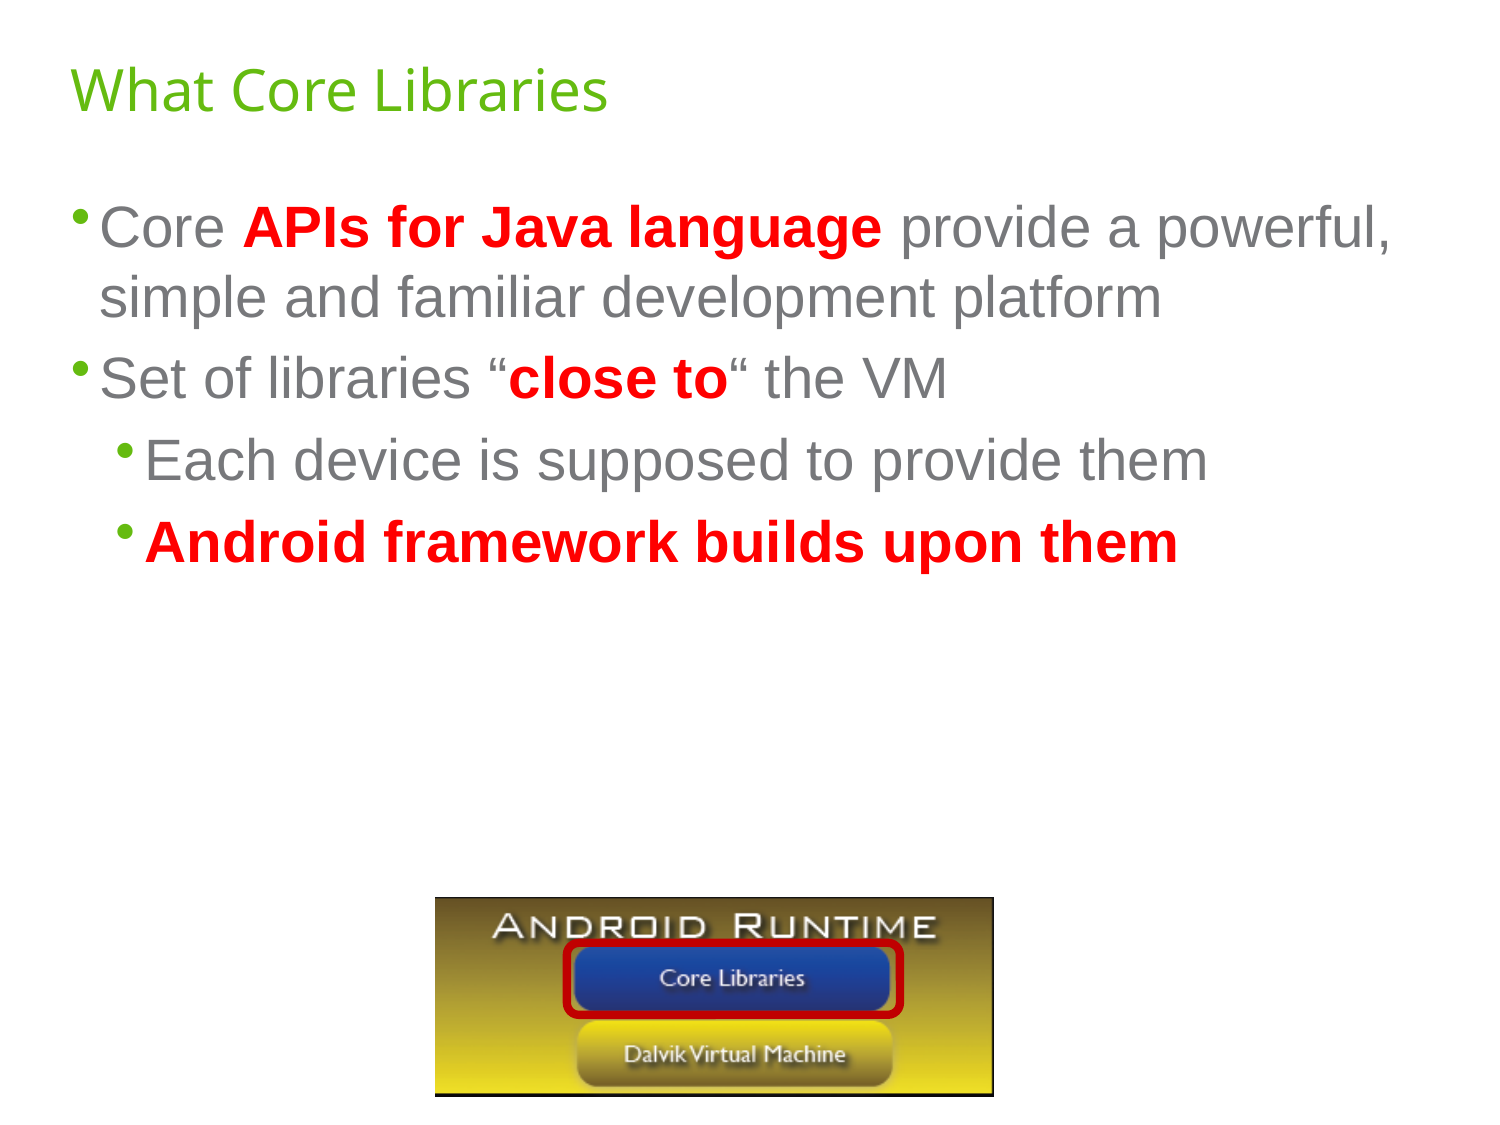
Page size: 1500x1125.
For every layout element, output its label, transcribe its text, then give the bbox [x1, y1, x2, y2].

title What Core Libraries [70, 52, 1430, 139]
picture [434, 896, 994, 1098]
list Core APIs for Java language provide a powerful, simple and familiar development platform Set of libraries “close to“ the VM Each device is supposed to provide them Android framework builds upon them [70, 188, 1430, 1012]
